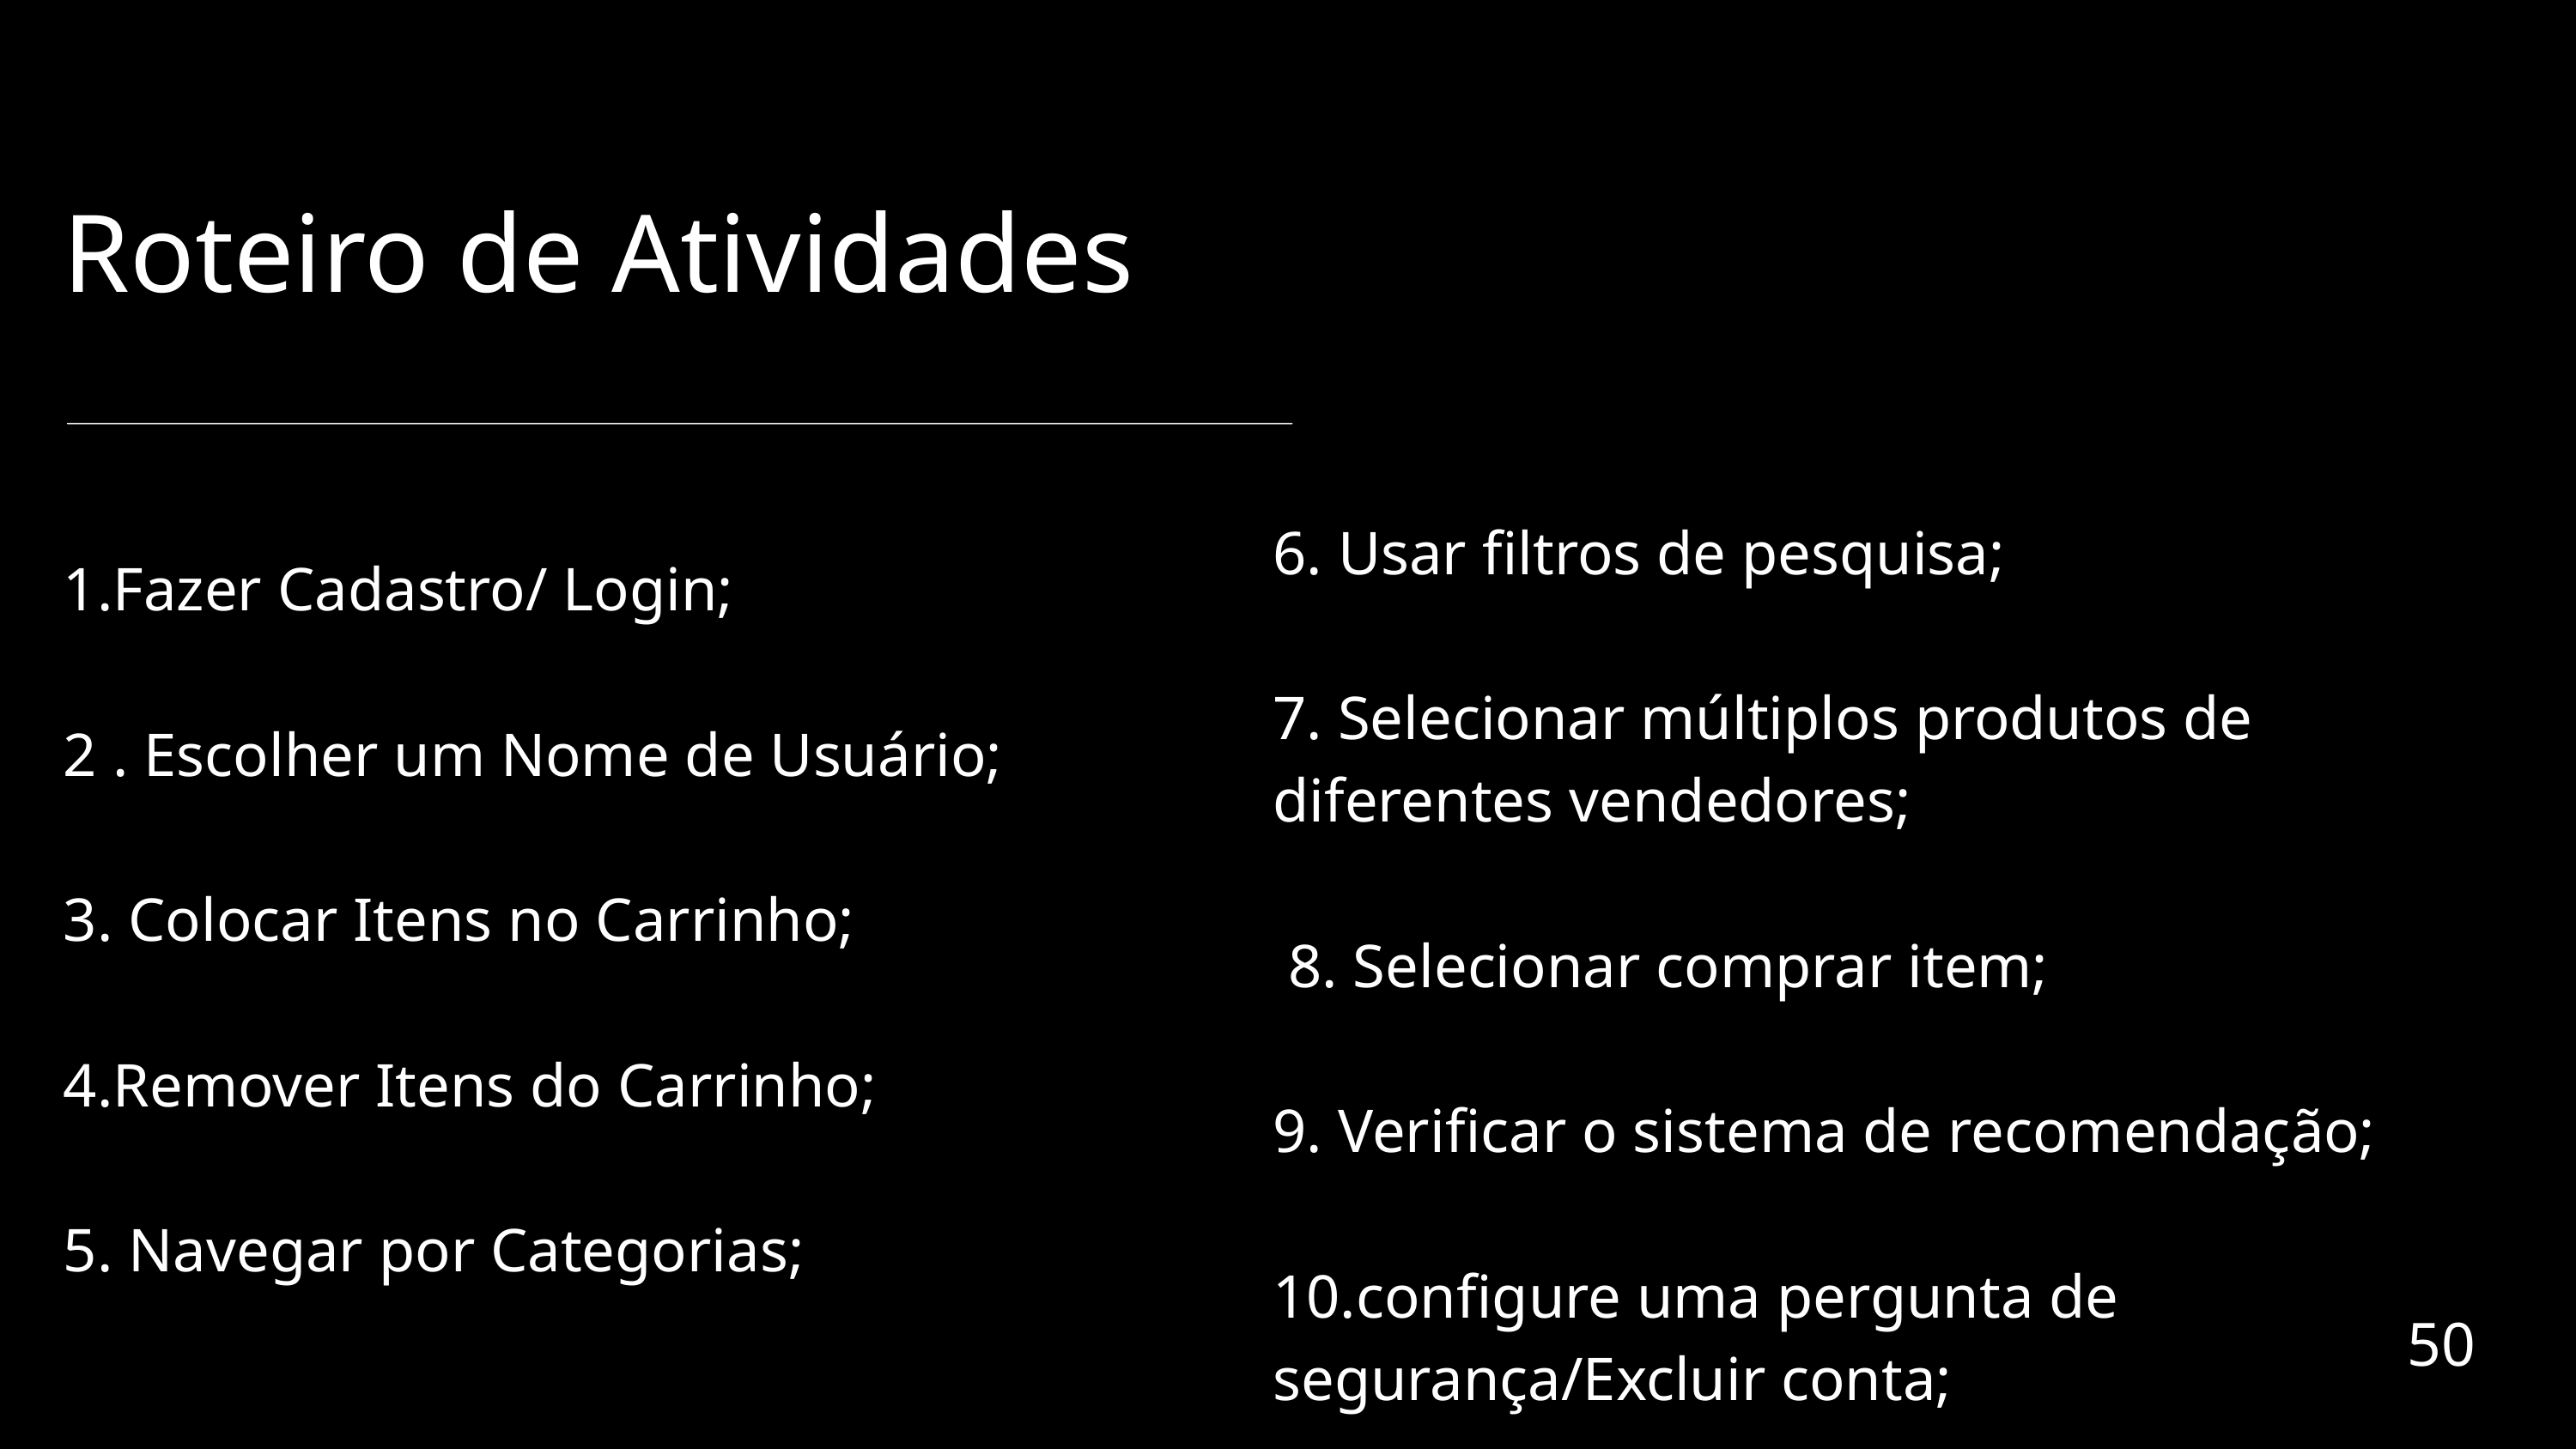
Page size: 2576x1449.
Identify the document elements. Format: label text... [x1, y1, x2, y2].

text_box 50 [2407, 1294, 2476, 1379]
text_box 6. Usar filtros de pesquisa; 7. Selecionar múltiplos produtos de diferentes vendedores; 8. Selecionar comprar item; 9. Verificar o sistema de recomendação; 10.configure uma pergunta de segurança/Excluir conta; . [1273, 503, 2498, 1449]
text_box 1.Fazer Cadastro/ Login; 2 . Escolher um Nome de Usuário; 3. Colocar Itens no Carrinho; 4.Remover Itens do Carrinho; 5. Navegar por Categorias; [63, 540, 1273, 1367]
text_box Roteiro de Atividades [63, 185, 1288, 314]
